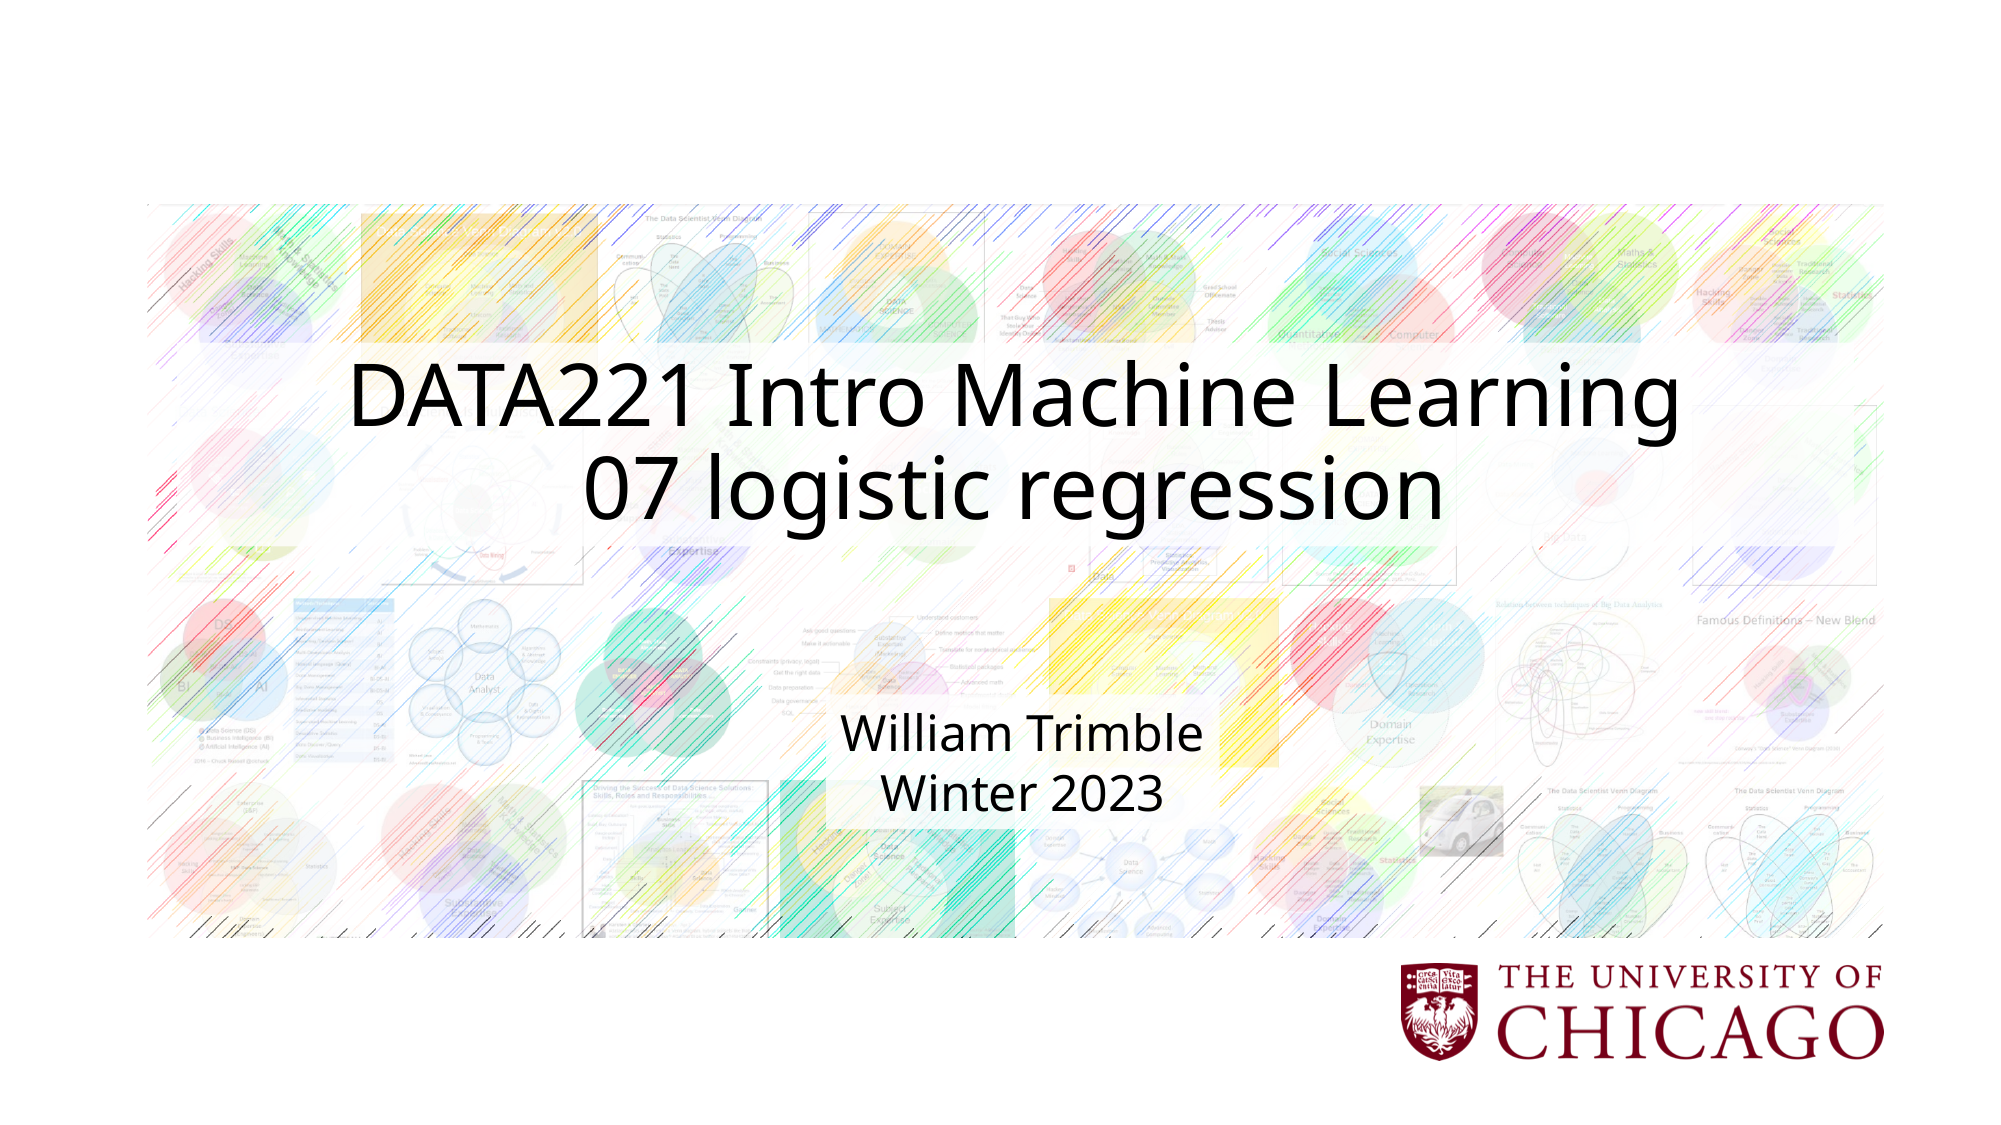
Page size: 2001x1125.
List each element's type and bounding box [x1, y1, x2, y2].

picture [147, 204, 1884, 938]
picture [1401, 963, 1884, 1061]
